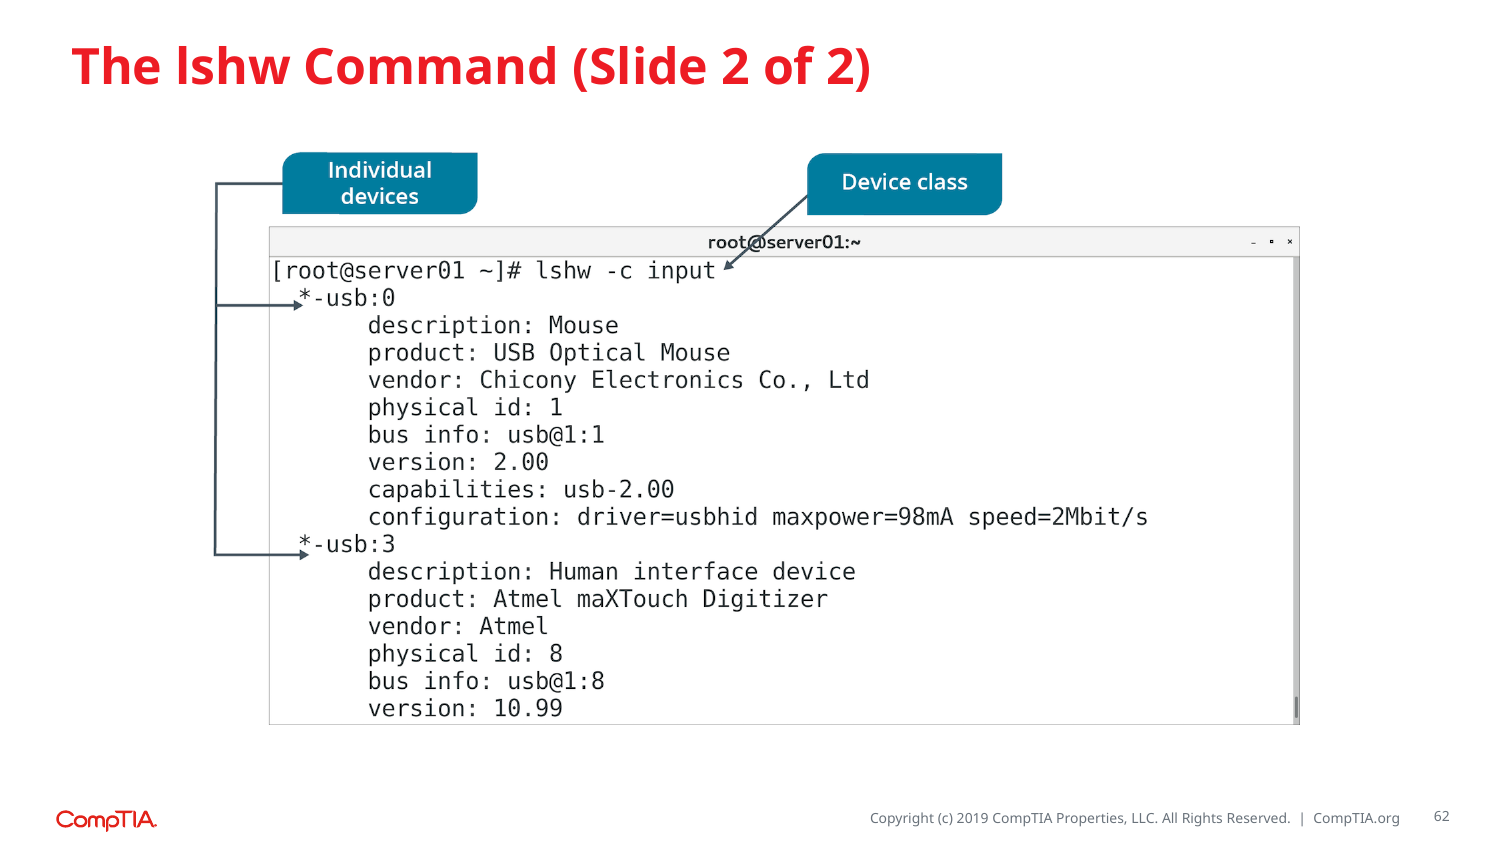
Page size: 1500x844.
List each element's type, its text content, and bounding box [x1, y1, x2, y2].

picture [200, 118, 1300, 726]
title The lshw Command (Slide 2 of 2) [56, 12, 1444, 117]
slide_number 62 [1407, 800, 1450, 835]
